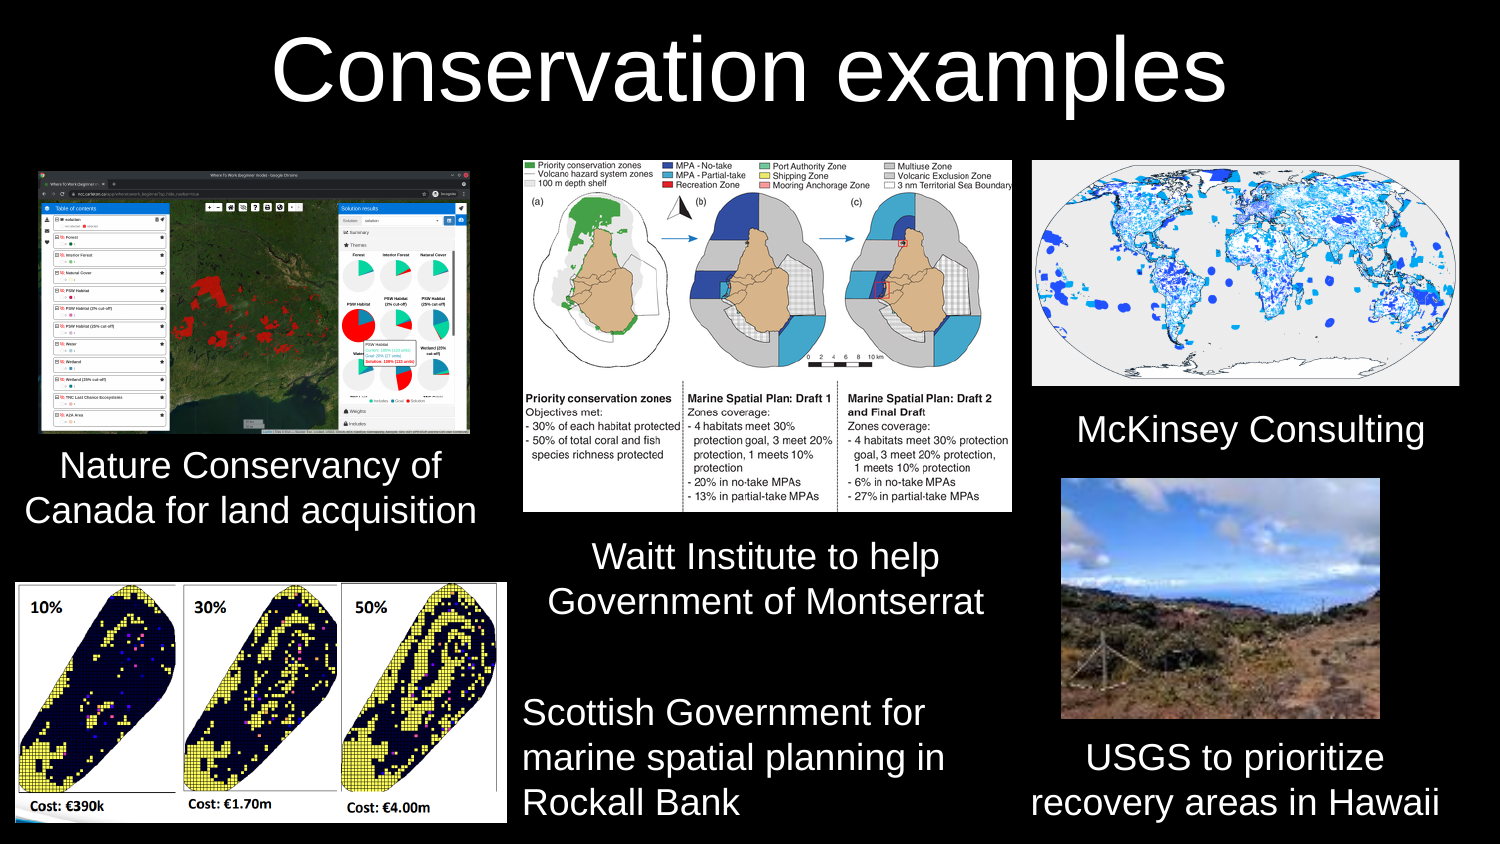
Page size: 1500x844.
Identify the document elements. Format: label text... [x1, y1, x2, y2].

picture [1061, 478, 1380, 719]
text_box Nature Conservancy of Canada for land acquisition [0, 433, 507, 538]
picture [1031, 160, 1460, 386]
text_box USGS to prioritize recovery areas in Hawaii [1011, 725, 1460, 831]
picture [14, 582, 508, 823]
text_box Waitt Institute to help Government of Montserrat [504, 524, 1027, 630]
picture [523, 160, 1012, 512]
text_box Scottish Government for marine spatial planning in Rockall Bank [509, 680, 978, 830]
text_box McKinsey Consulting [1061, 397, 1448, 458]
title Conservation examples [75, 1, 1425, 143]
picture [38, 171, 471, 434]
